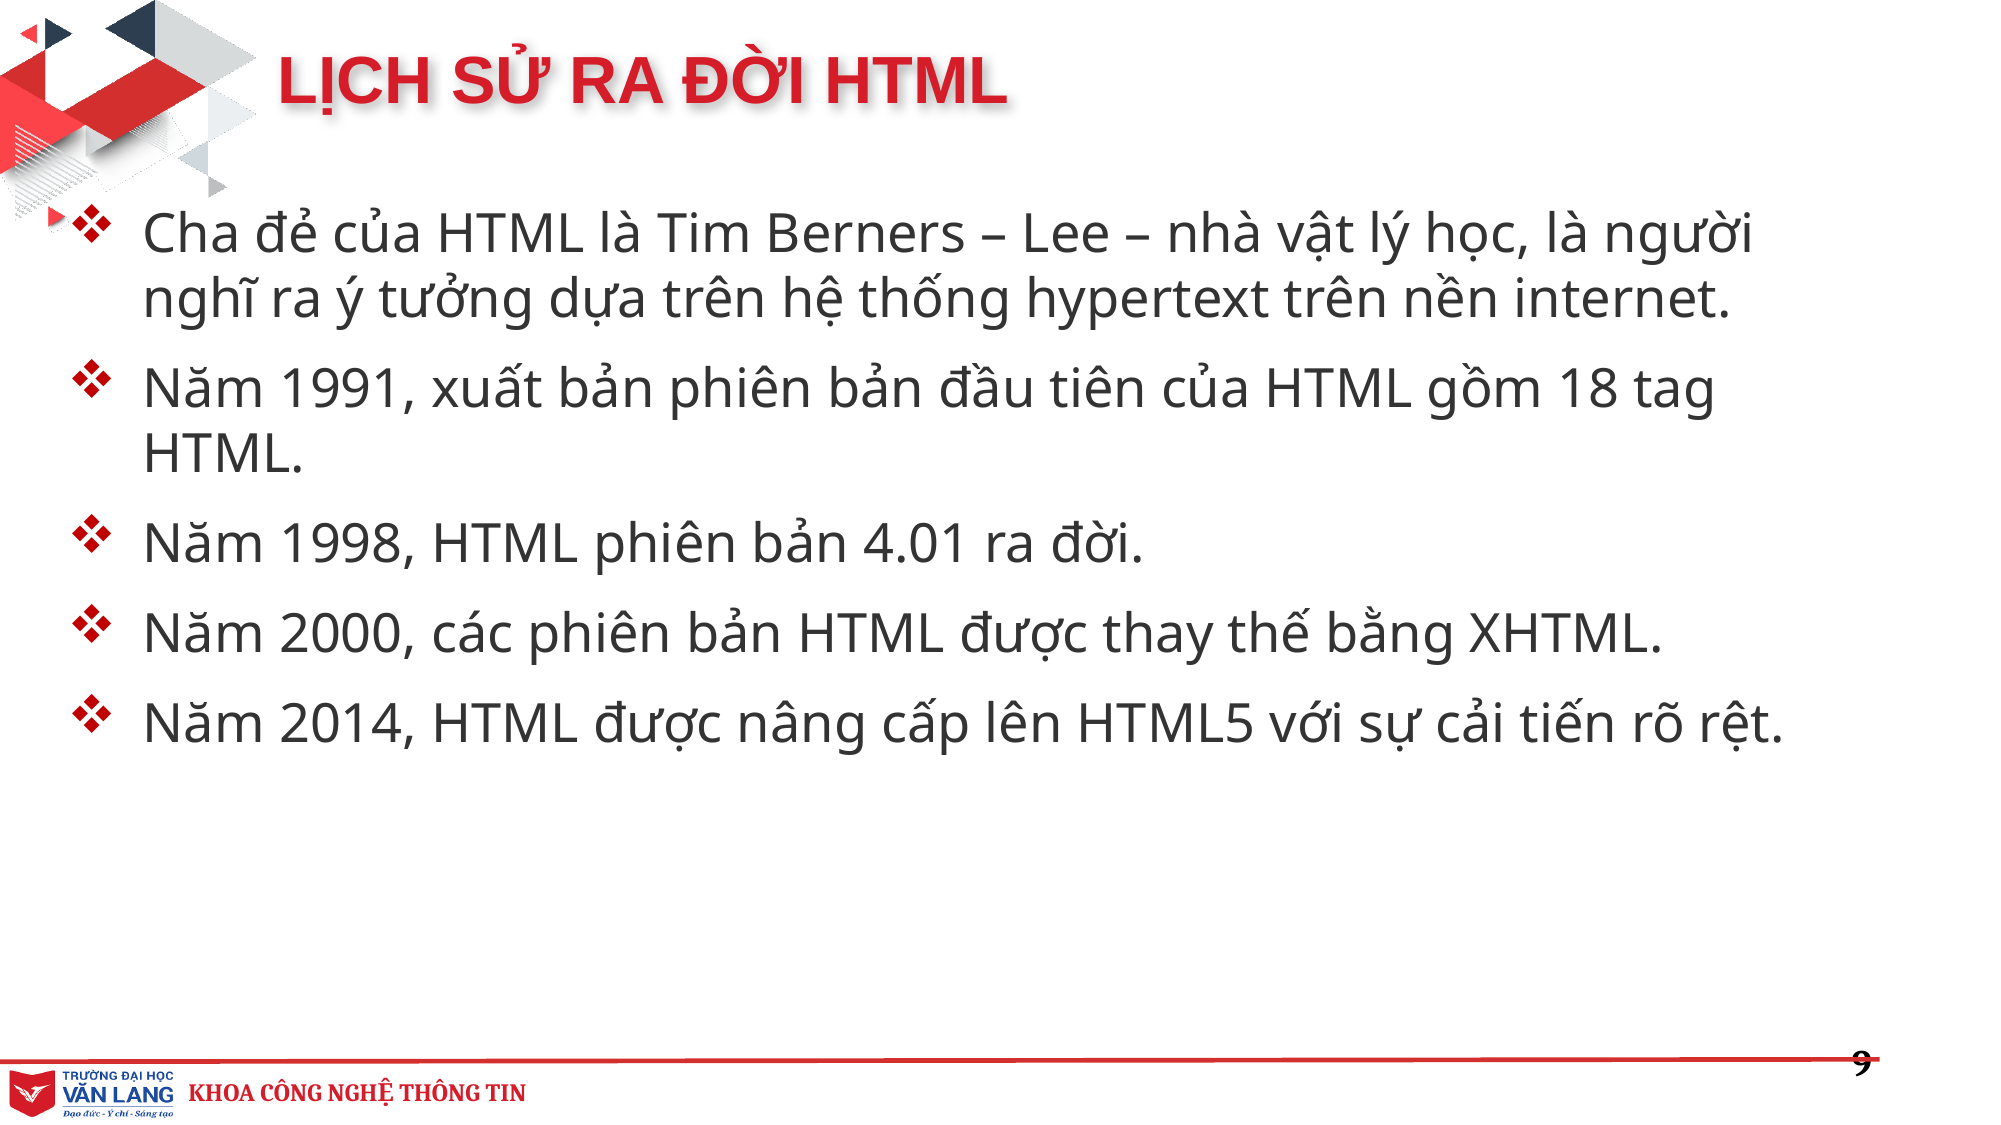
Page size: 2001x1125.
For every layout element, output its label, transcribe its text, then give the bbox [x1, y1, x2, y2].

text_box Cha đẻ của HTML là Tim Berners – Lee – nhà vật lý học, là người nghĩ ra ý tưởng dựa trên hệ thống hypertext trên nền internet. Năm 1991, xuất bản phiên bản đầu tiên của HTML gồm 18 tag HTML. Năm 1998, HTML phiên bản 4.01 ra đời. Năm 2000, các phiên bản HTML được thay thế bằng XHTML. Năm 2014, HTML được nâng cấp lên HTML5 với sự cải tiến rõ rệt. [52, 190, 1893, 761]
text_box LỊCH SỬ RA ĐỜI HTML [262, 29, 1947, 125]
picture [8, 1069, 173, 1118]
picture [0, 0, 256, 233]
